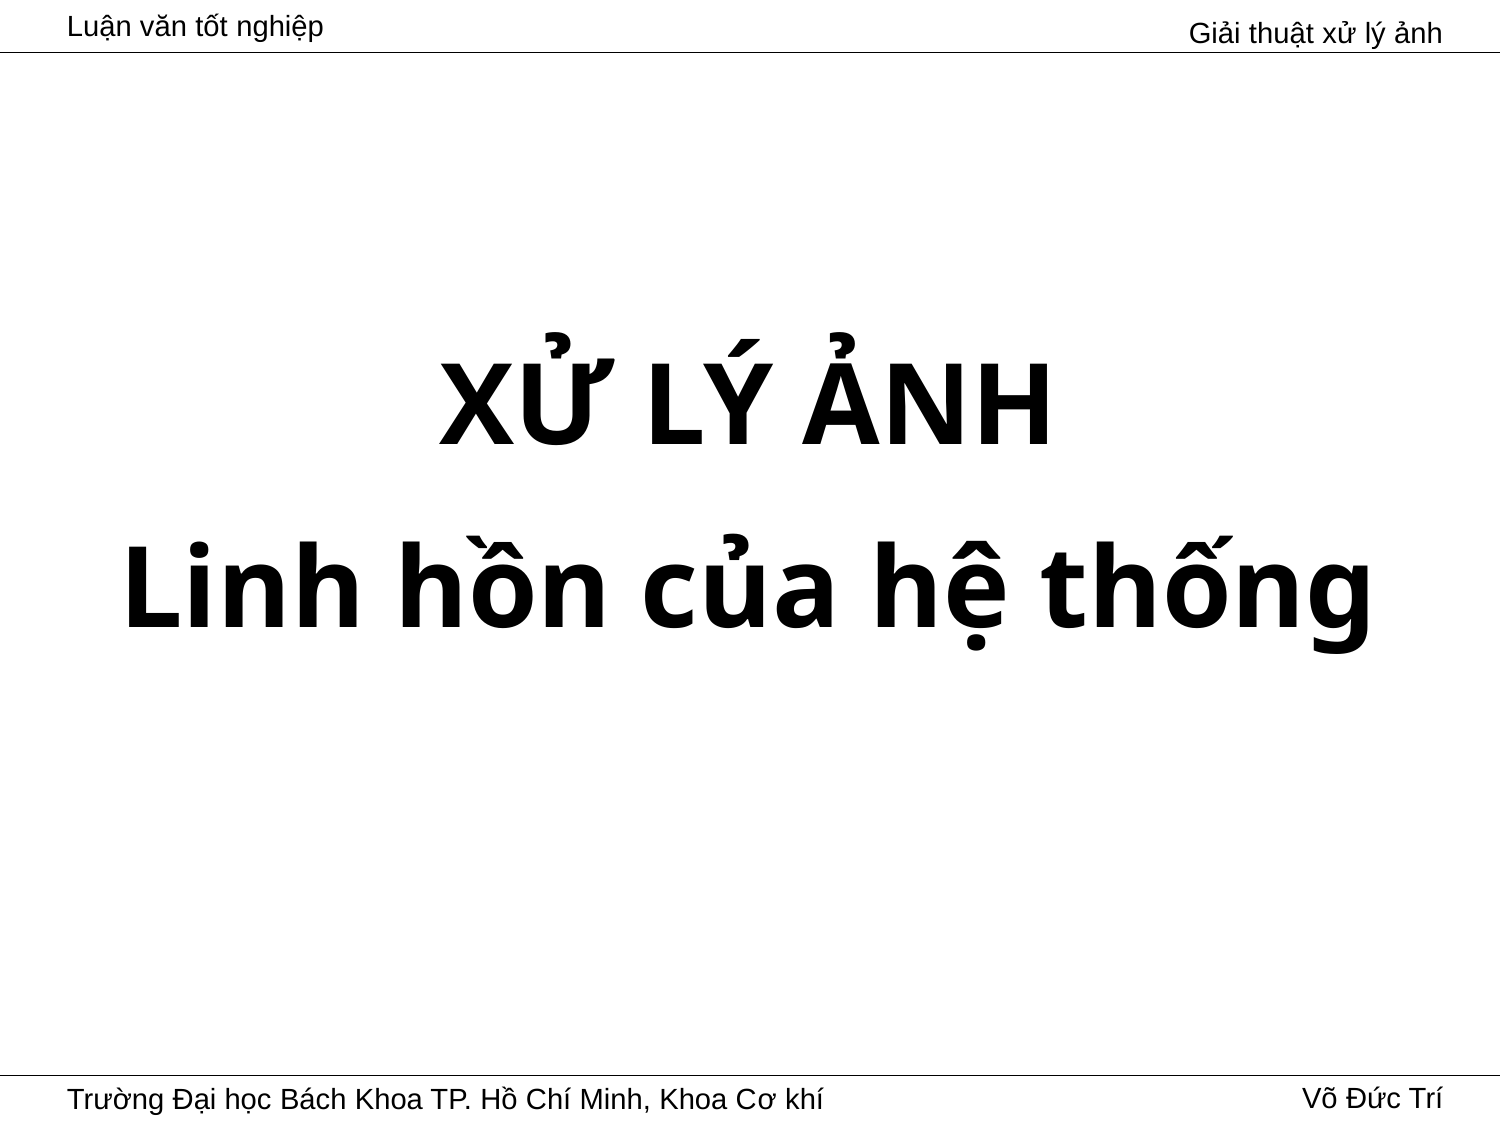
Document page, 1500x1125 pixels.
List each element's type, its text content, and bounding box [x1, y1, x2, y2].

list XỬ LÝ ẢNH Linh hồn của hệ thống [52, 385, 1446, 569]
list Giải thuật xử lý ảnh [837, 0, 1459, 50]
